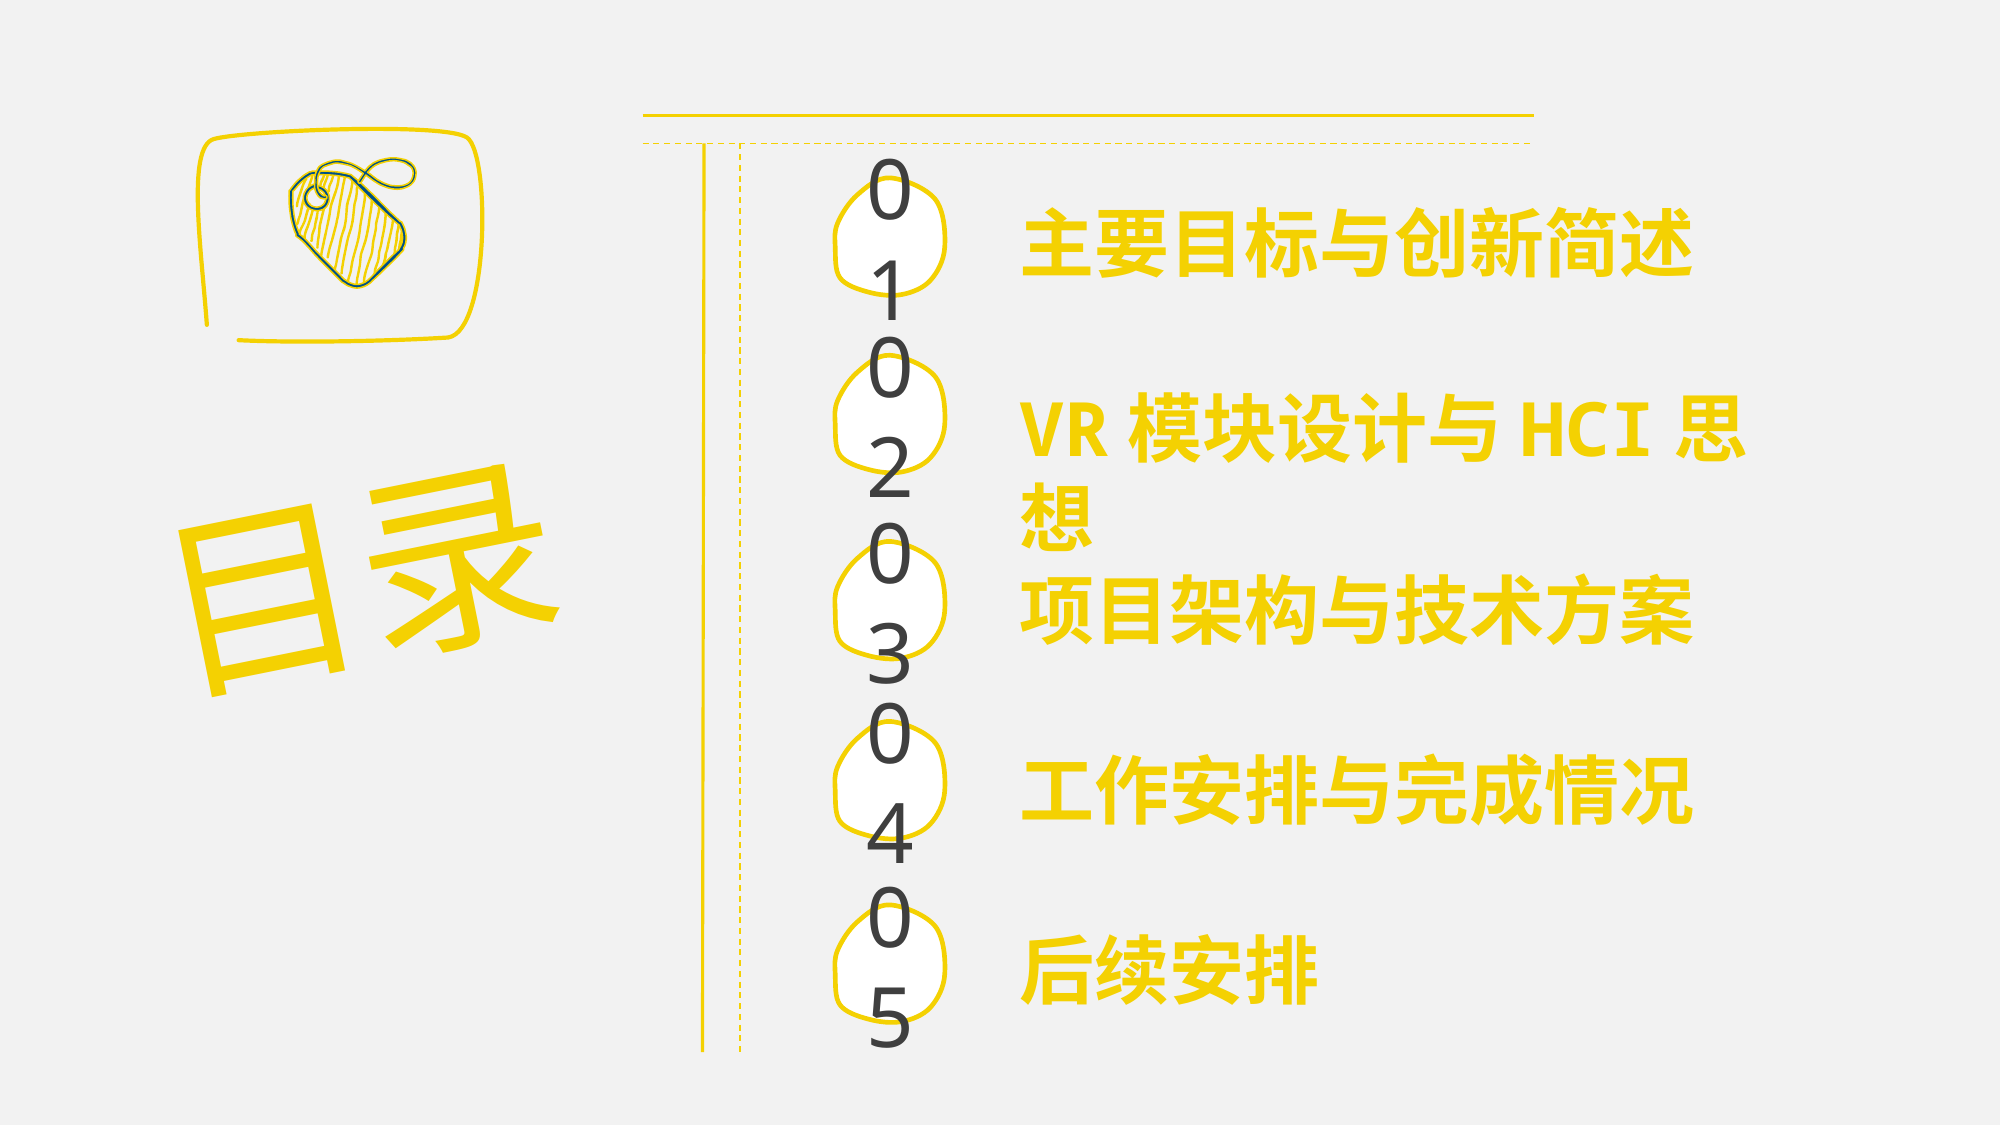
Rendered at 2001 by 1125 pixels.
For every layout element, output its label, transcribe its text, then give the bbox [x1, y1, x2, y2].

text_box 02 [833, 354, 946, 474]
text_box 03 [833, 540, 946, 660]
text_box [197, 128, 483, 342]
text_box VR模块设计与HCI思想 [1004, 374, 1838, 569]
text_box 工作安排与完成情况 [1004, 736, 1737, 842]
text_box 04 [833, 720, 946, 840]
text_box 01 [833, 176, 946, 297]
text_box 项目架构与技术方案 [1004, 556, 1810, 662]
text_box 后续安排 [1004, 916, 1624, 1022]
text_box 目录 [11, 381, 701, 762]
text_box 主要目标与创新简述 [1004, 189, 1826, 294]
text_box 05 [833, 903, 946, 1024]
